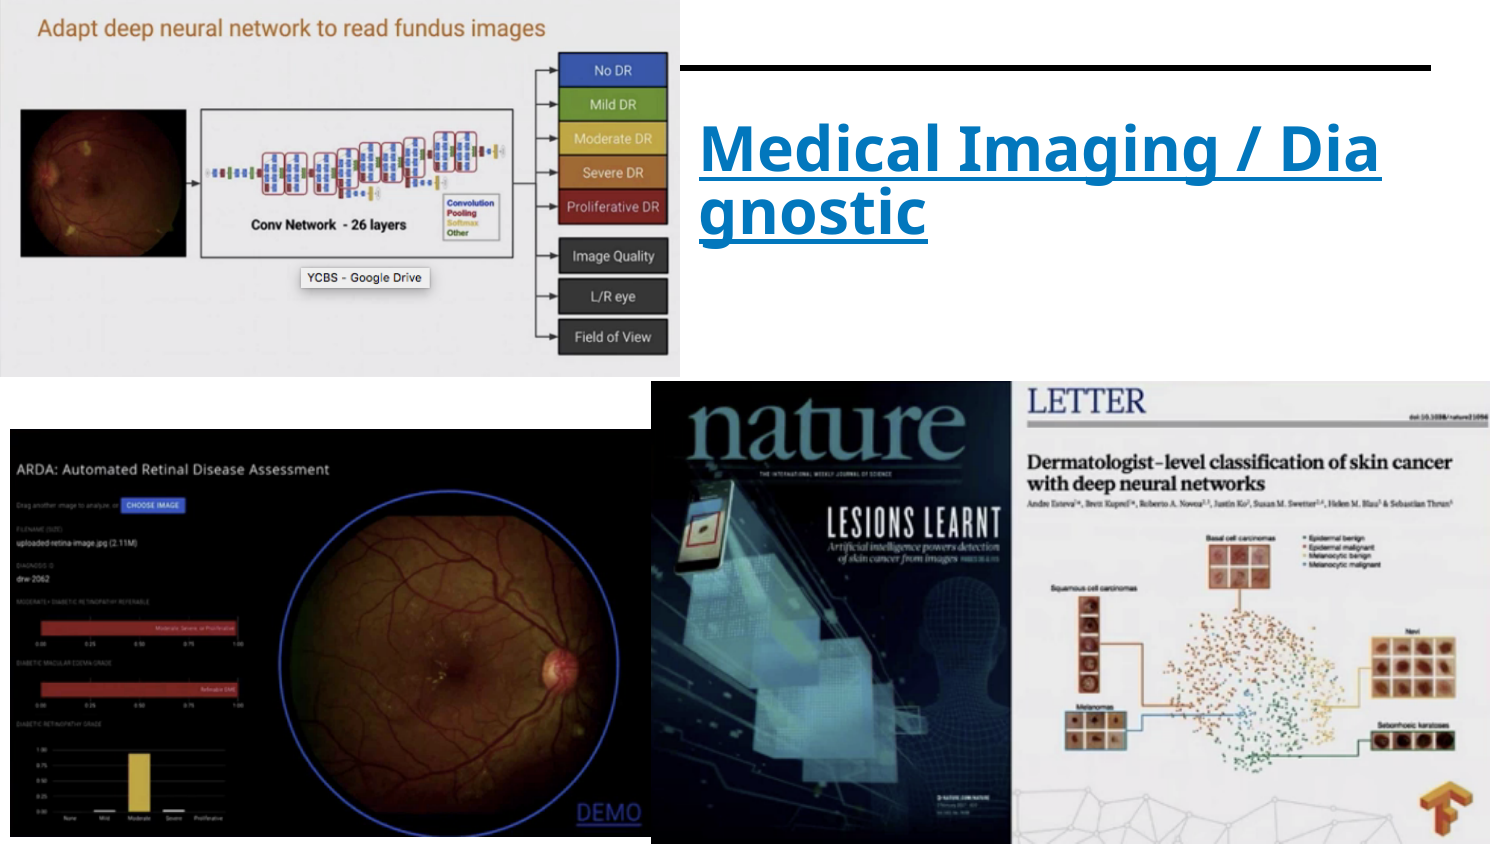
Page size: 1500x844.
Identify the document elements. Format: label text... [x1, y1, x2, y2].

picture [10, 381, 1490, 844]
title Medical Imaging / Diagnostic [684, 94, 1431, 203]
picture [0, 0, 680, 377]
